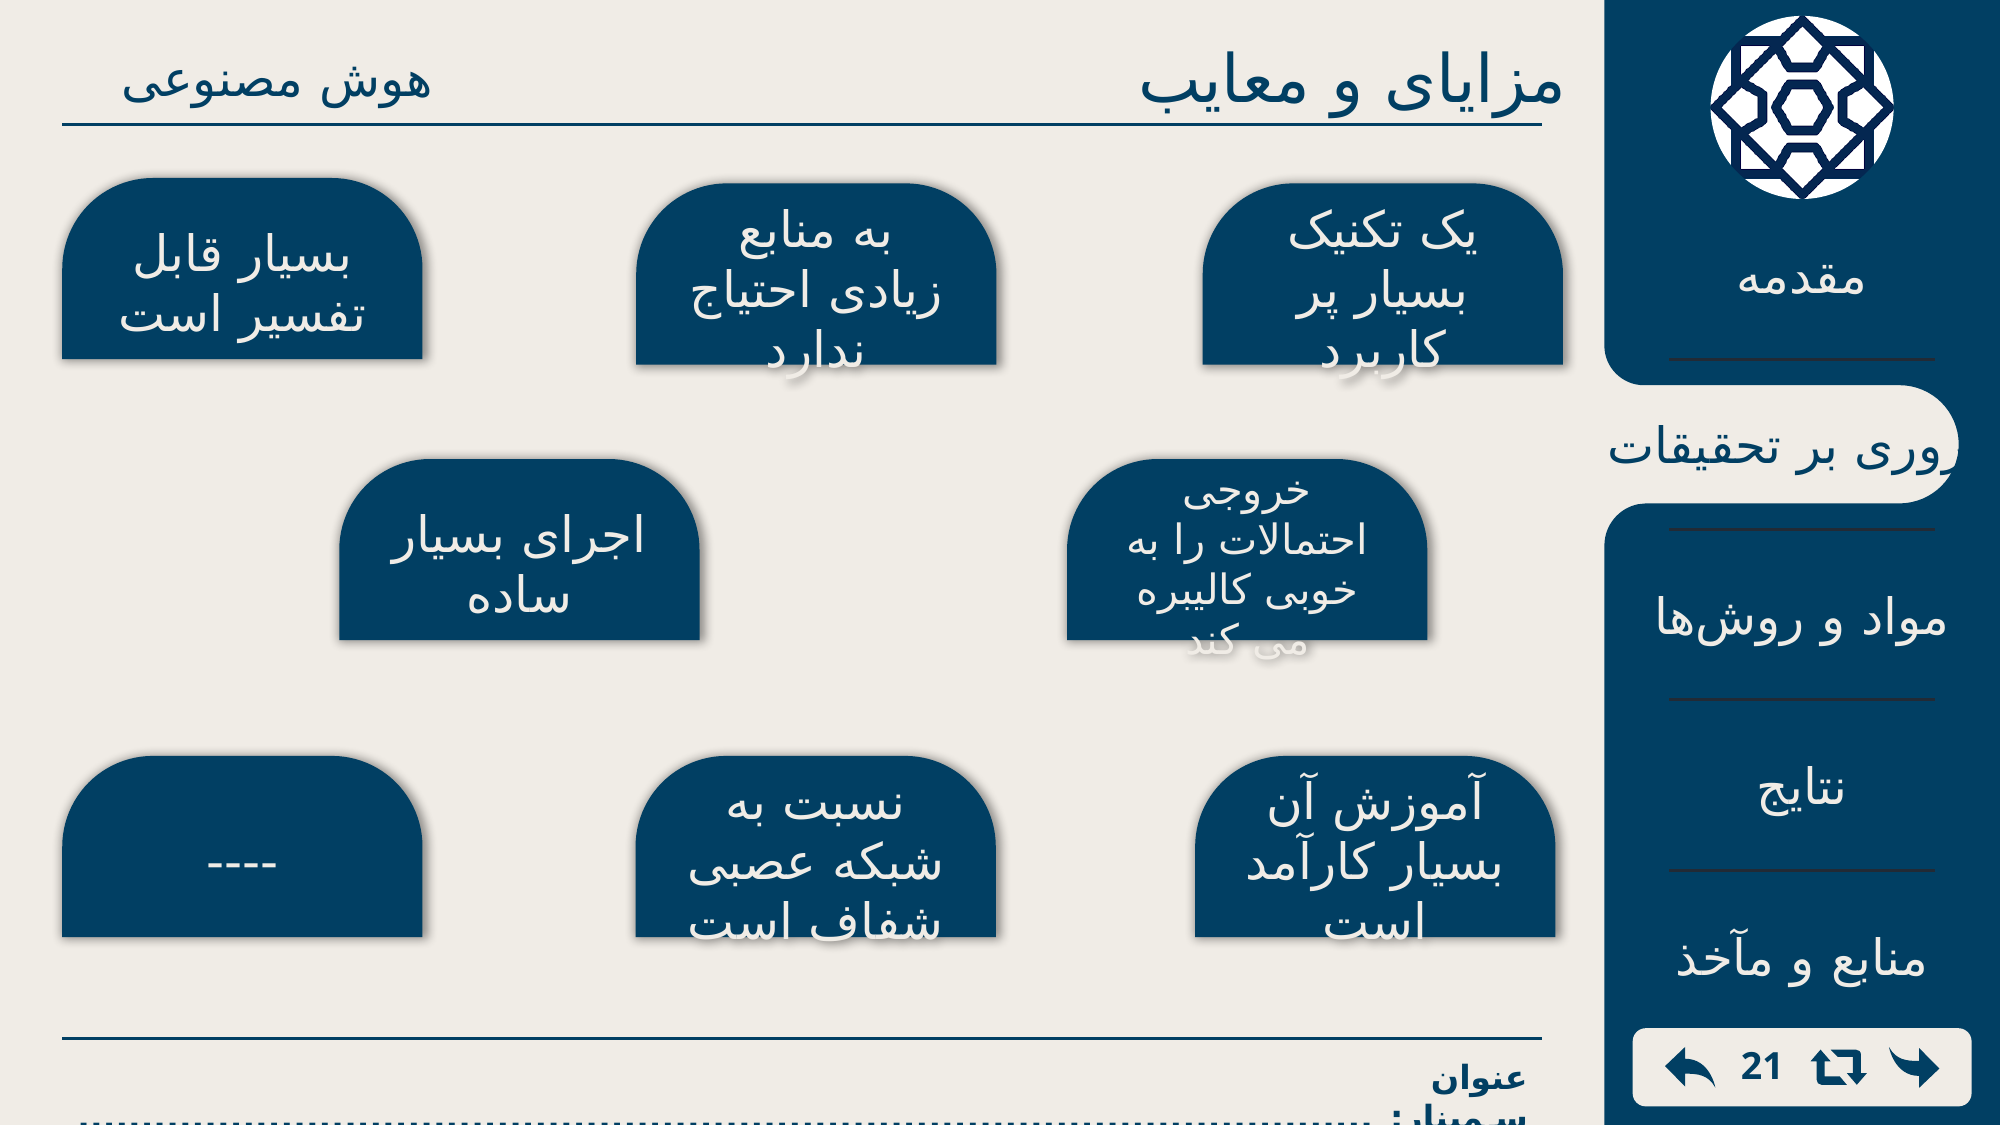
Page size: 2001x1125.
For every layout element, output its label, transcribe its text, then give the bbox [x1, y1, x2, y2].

text_box ---- [61, 754, 424, 939]
text_box [1830, 1049, 1867, 1085]
text_box [1665, 1046, 1716, 1088]
text_box به منابع زیادی احتیاج ندارد [635, 182, 998, 366]
text_box مروری بر تحقیقات [1592, 406, 2000, 482]
text_box مواد و روش‌ها [1639, 576, 1965, 652]
text_box آموزش آن بسیار کارآمد است [1194, 754, 1557, 939]
text_box نسبت به شبکه عصبی شفاف است [634, 754, 997, 939]
text_box خروجی احتمالات را به خوبی کالیبره می کند [1066, 458, 1429, 642]
text_box [1603, 0, 2000, 406]
text_box بسیار قابل تفسیر است [61, 176, 424, 361]
text_box 21 [1716, 1037, 1809, 1098]
text_box اجرای بسیار ساده [338, 458, 701, 642]
text_box هوش مصنوعی [106, 38, 448, 114]
text_box مقدمه [1721, 236, 1883, 311]
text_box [1202, 183, 1563, 365]
text_box [1810, 1049, 1847, 1085]
text_box نتایج [1742, 747, 1863, 822]
text_box [1888, 1047, 1940, 1088]
text_box [1709, 14, 1895, 200]
text_box عنوان سمینار: ...................................................................................................................... . [62, 1048, 1543, 1125]
text_box [1631, 1027, 1973, 1108]
text_box منابع و مآخذ [1660, 917, 1944, 993]
text_box [1603, 482, 2000, 1125]
text_box مزایای و معایب [1123, 28, 1582, 124]
